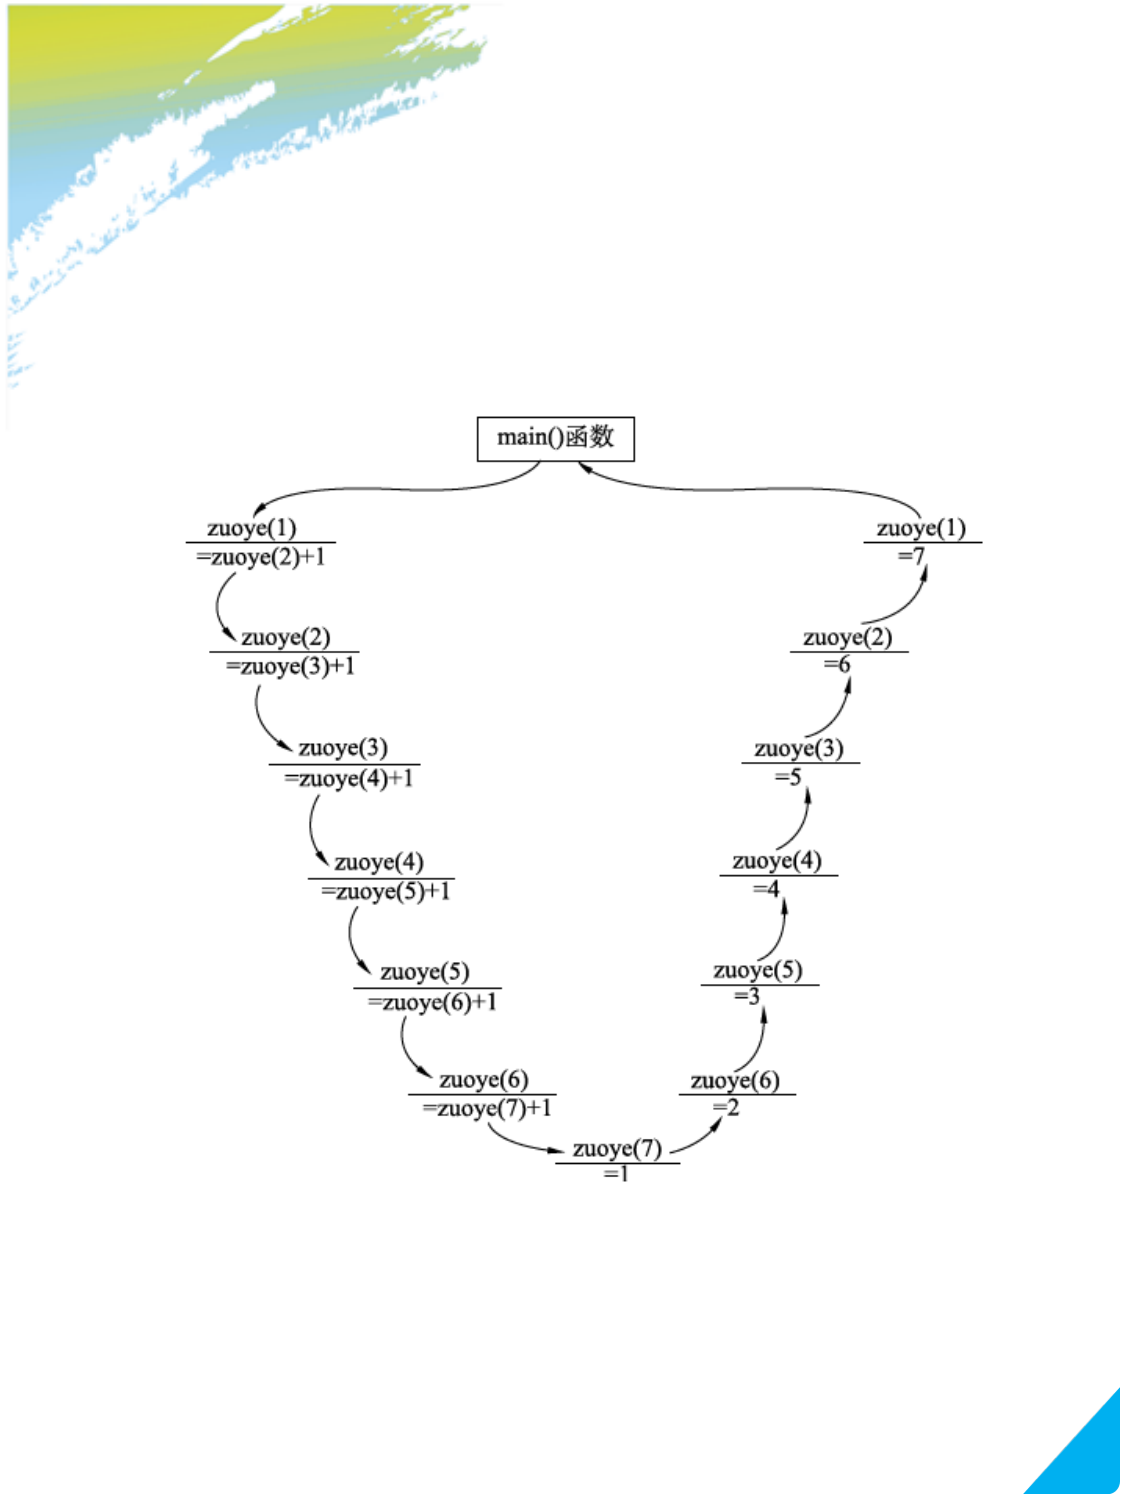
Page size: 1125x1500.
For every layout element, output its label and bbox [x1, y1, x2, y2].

picture [172, 395, 1047, 1188]
picture [1114, 1487, 1120, 1494]
picture [1023, 1387, 1118, 1492]
text_box [0, 0, 521, 440]
